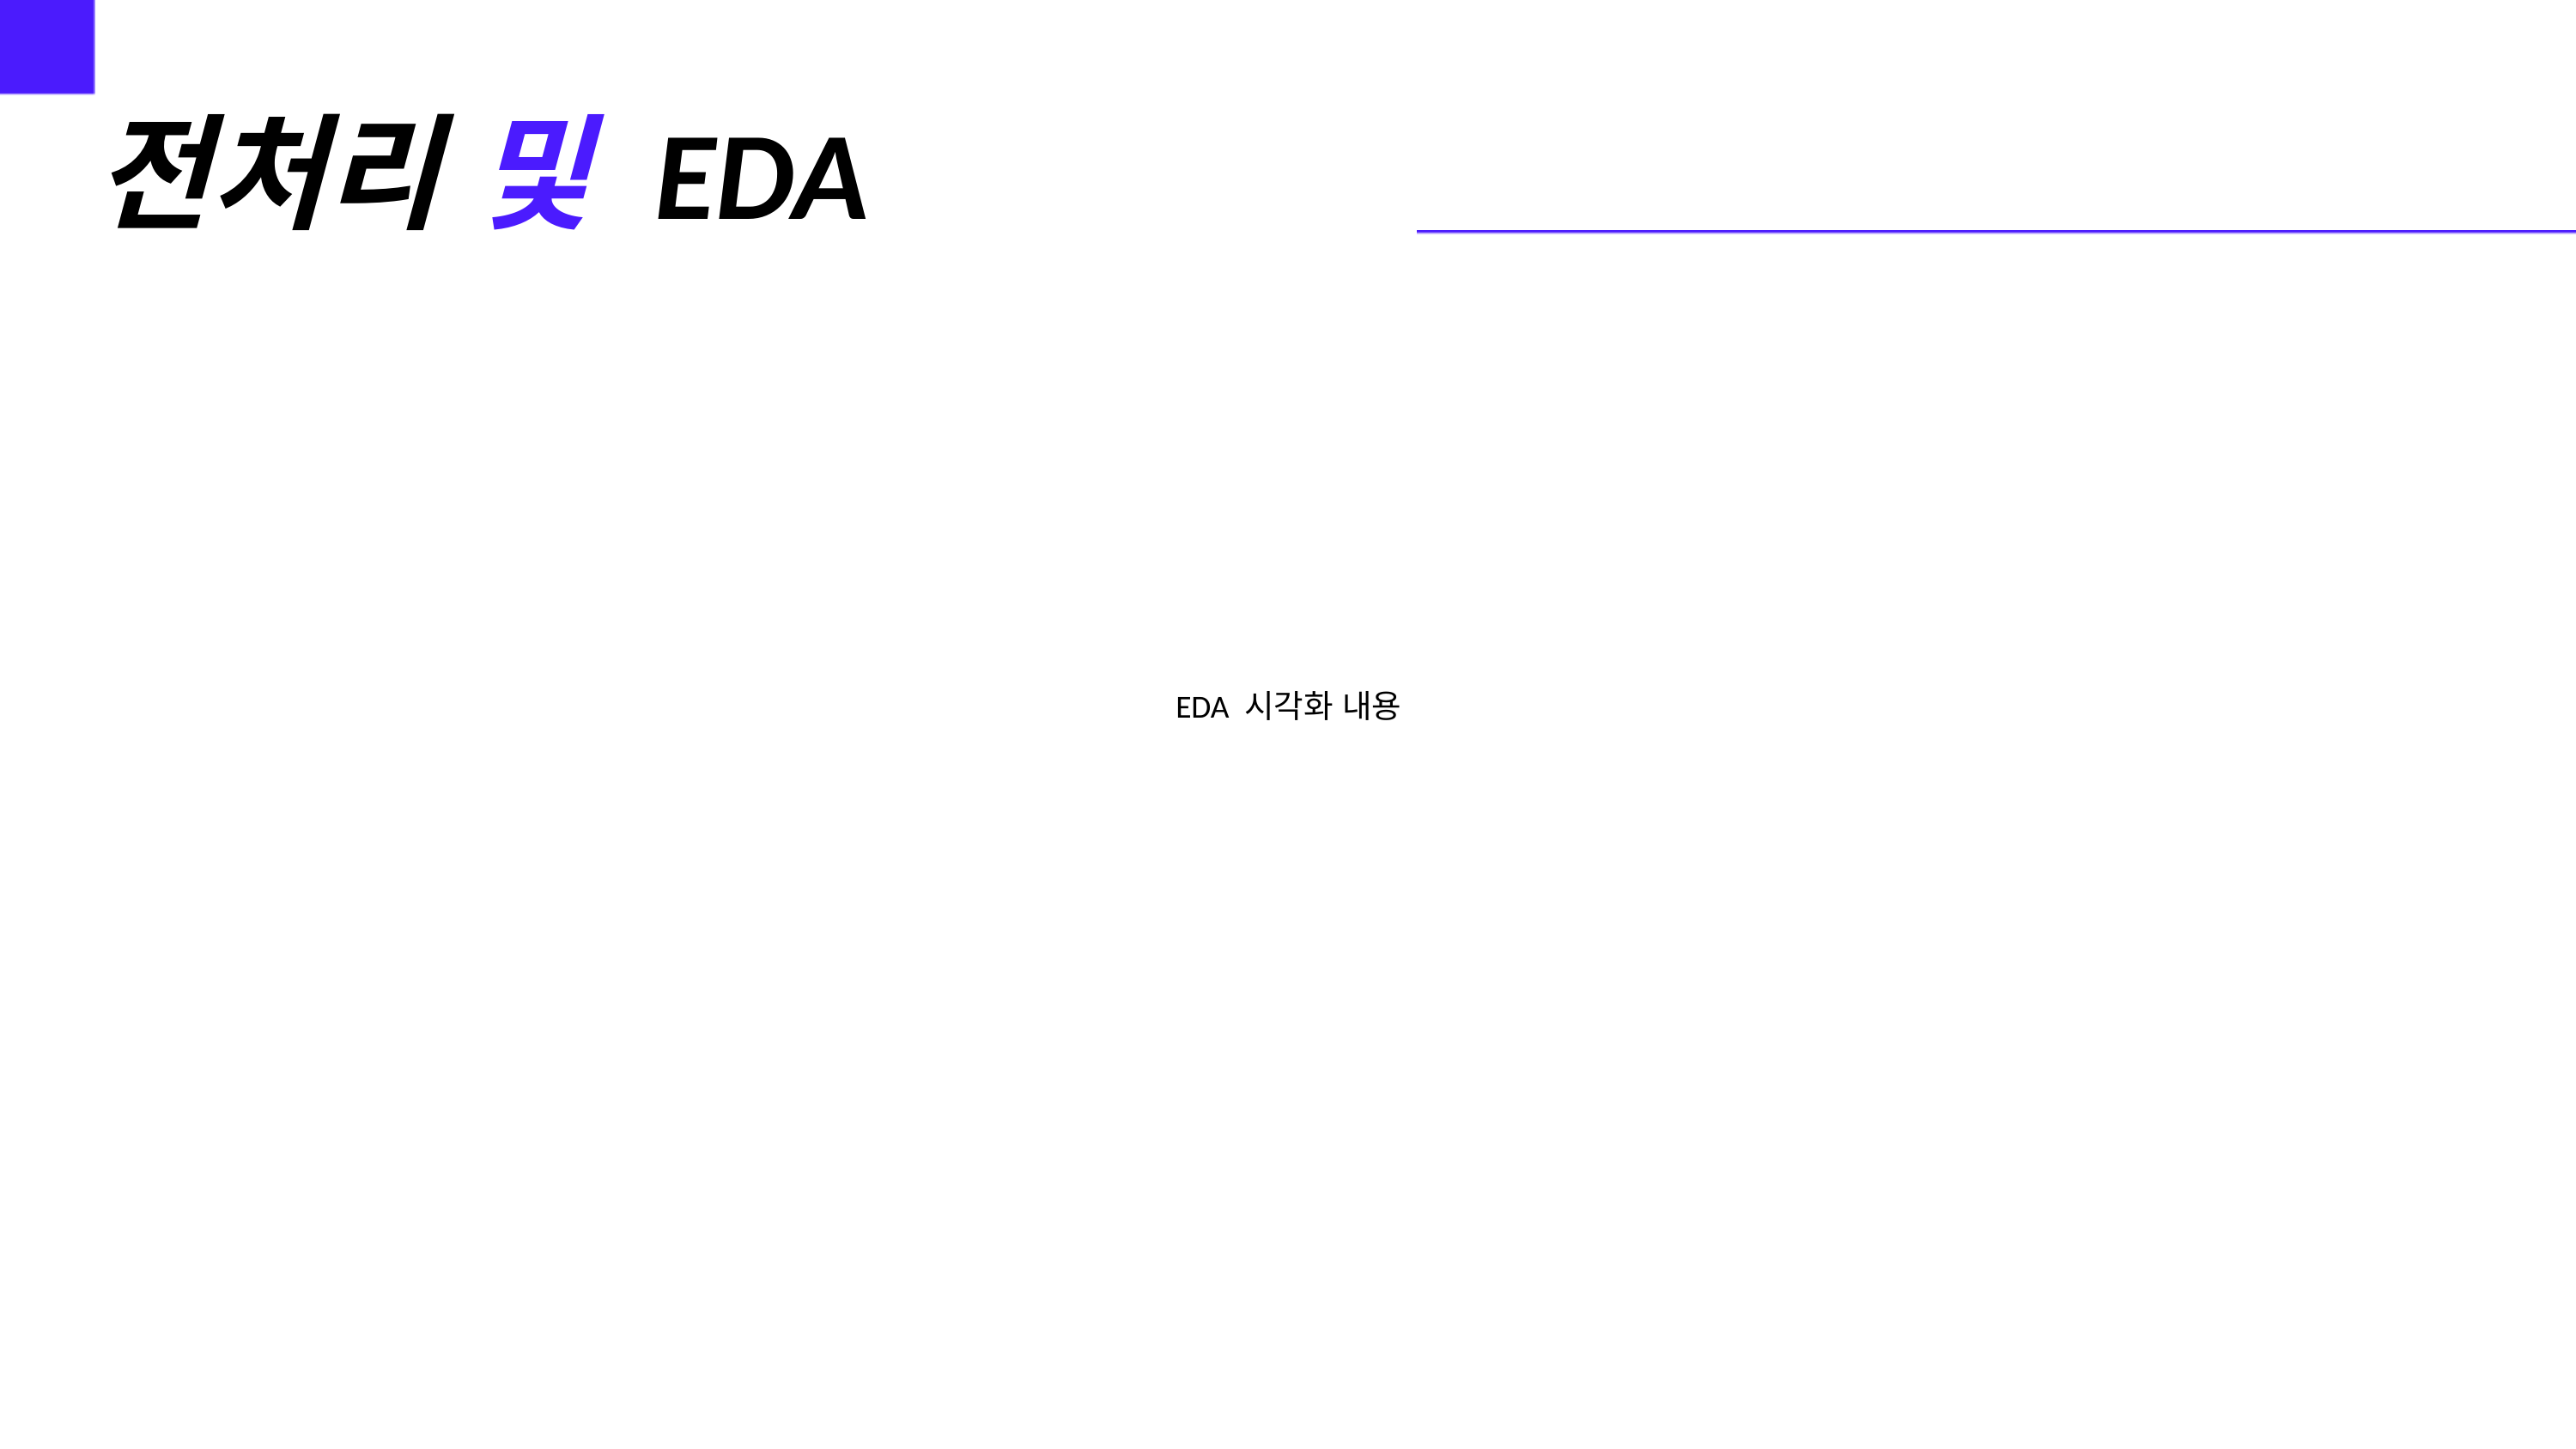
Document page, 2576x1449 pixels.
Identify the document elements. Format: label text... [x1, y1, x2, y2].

picture [1416, 230, 2576, 235]
text_box 전처리 및 EDA [94, 100, 1798, 276]
text_box EDA 시각화 내용 [1163, 679, 1415, 731]
picture [0, 0, 95, 95]
